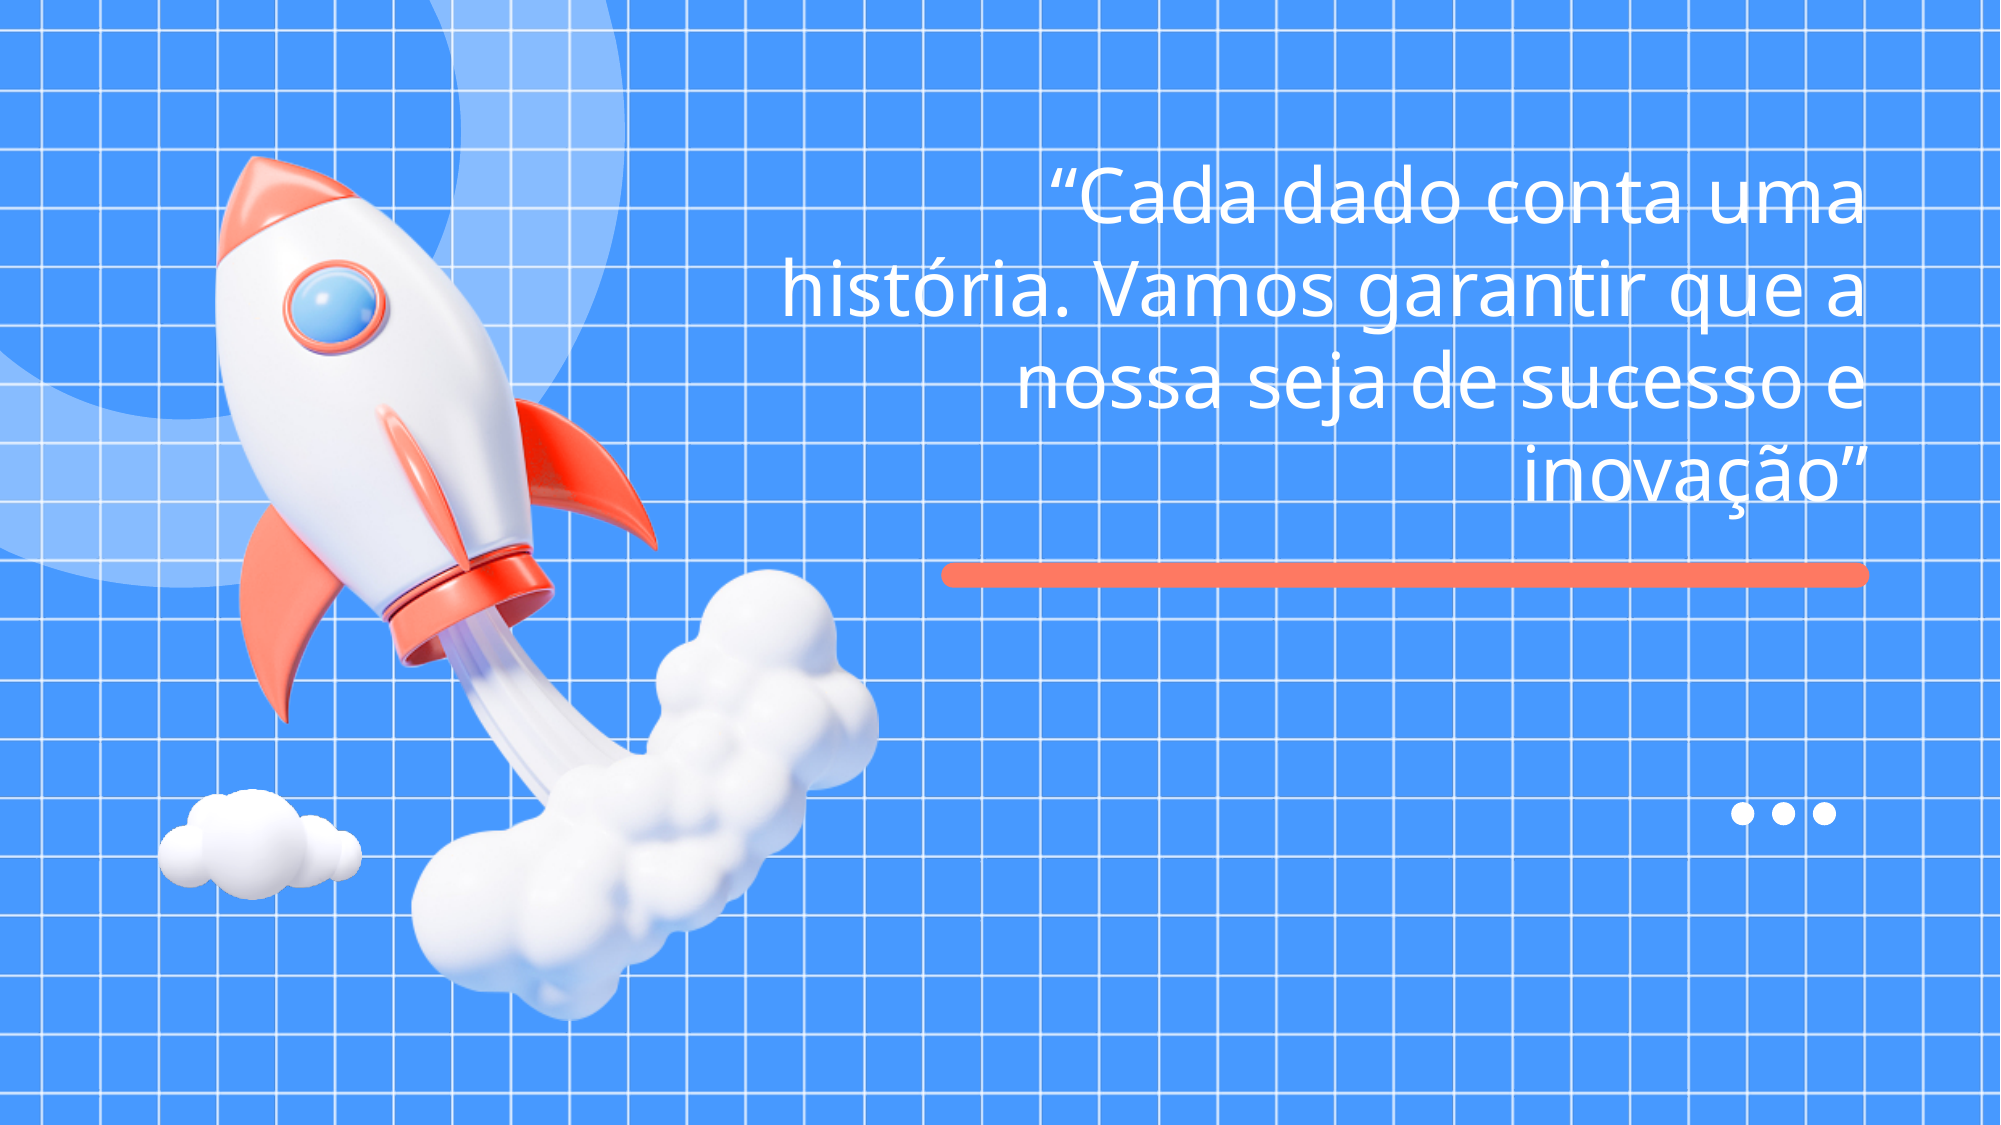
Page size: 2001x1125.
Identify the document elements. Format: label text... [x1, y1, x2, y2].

title “Cada dado conta uma história. Vamos garantir que a nossa seja de sucesso e inovação” [744, 145, 1870, 519]
picture [0, 0, 2000, 1125]
